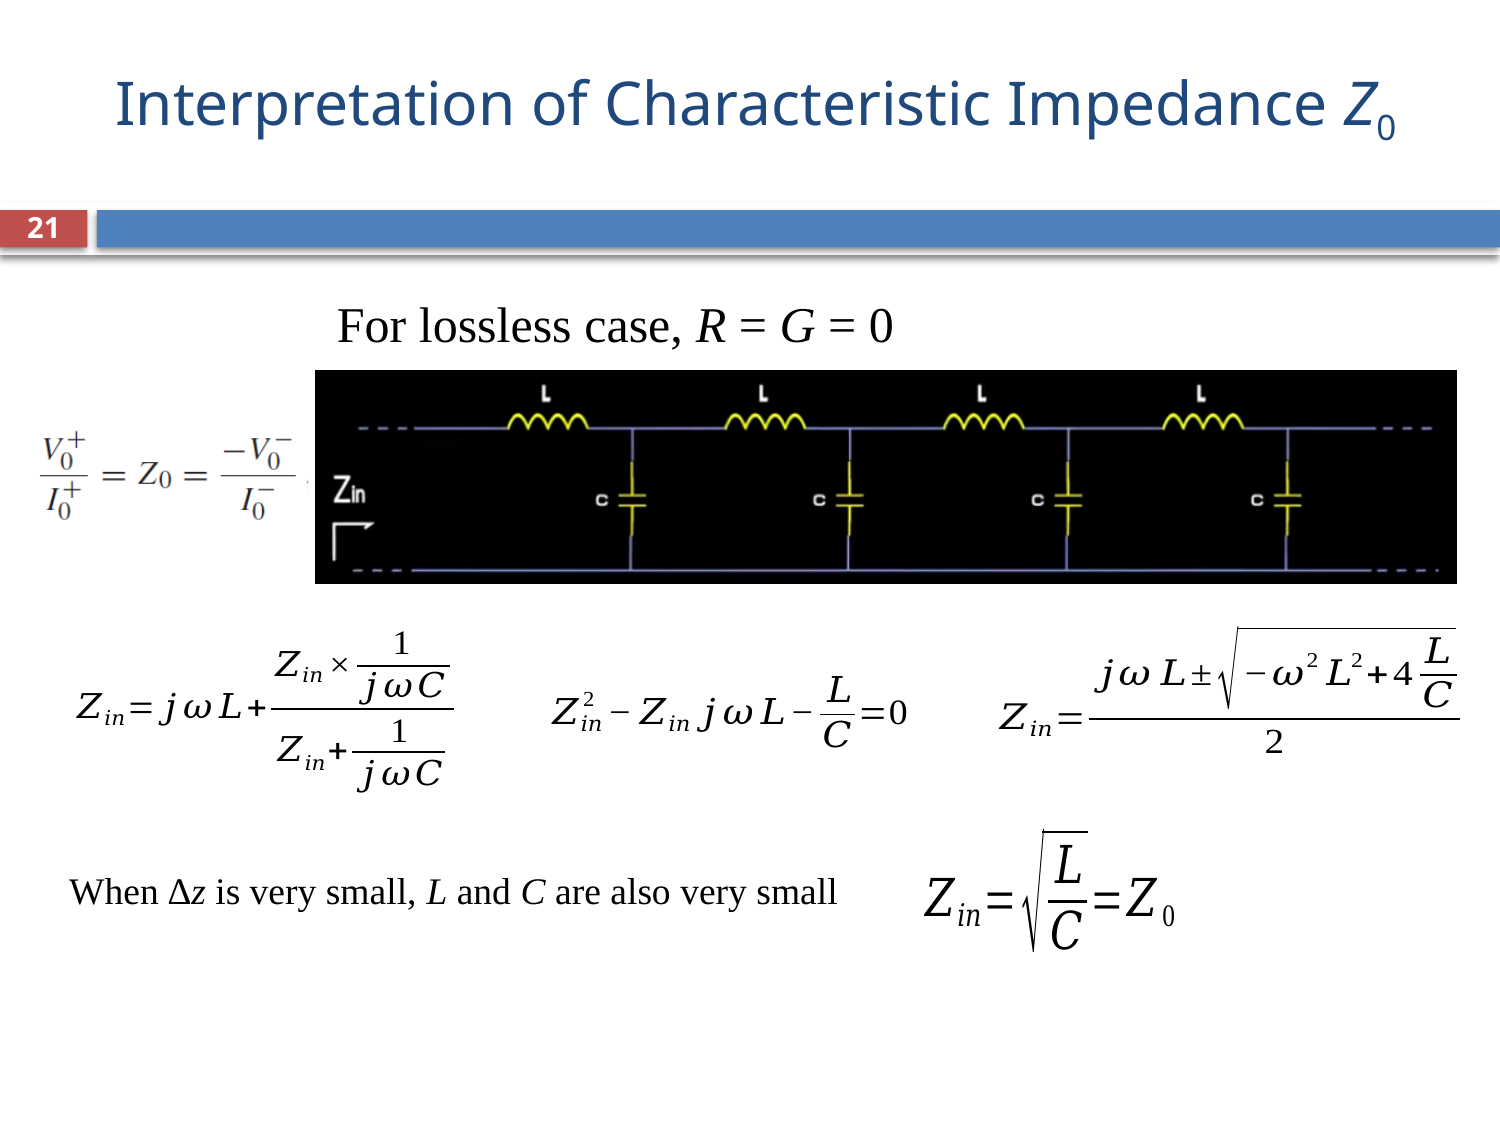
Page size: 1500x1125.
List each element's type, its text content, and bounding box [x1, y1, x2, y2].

title Interpretation of Characteristic Impedance Z0 [100, 24, 1438, 188]
text_box When ∆z is very small, L and C are also very small [54, 859, 855, 920]
text_box For lossless case, R = G = 0 [322, 285, 925, 360]
picture [37, 426, 309, 528]
slide_number 21 [0, 208, 88, 249]
picture [314, 370, 1457, 584]
